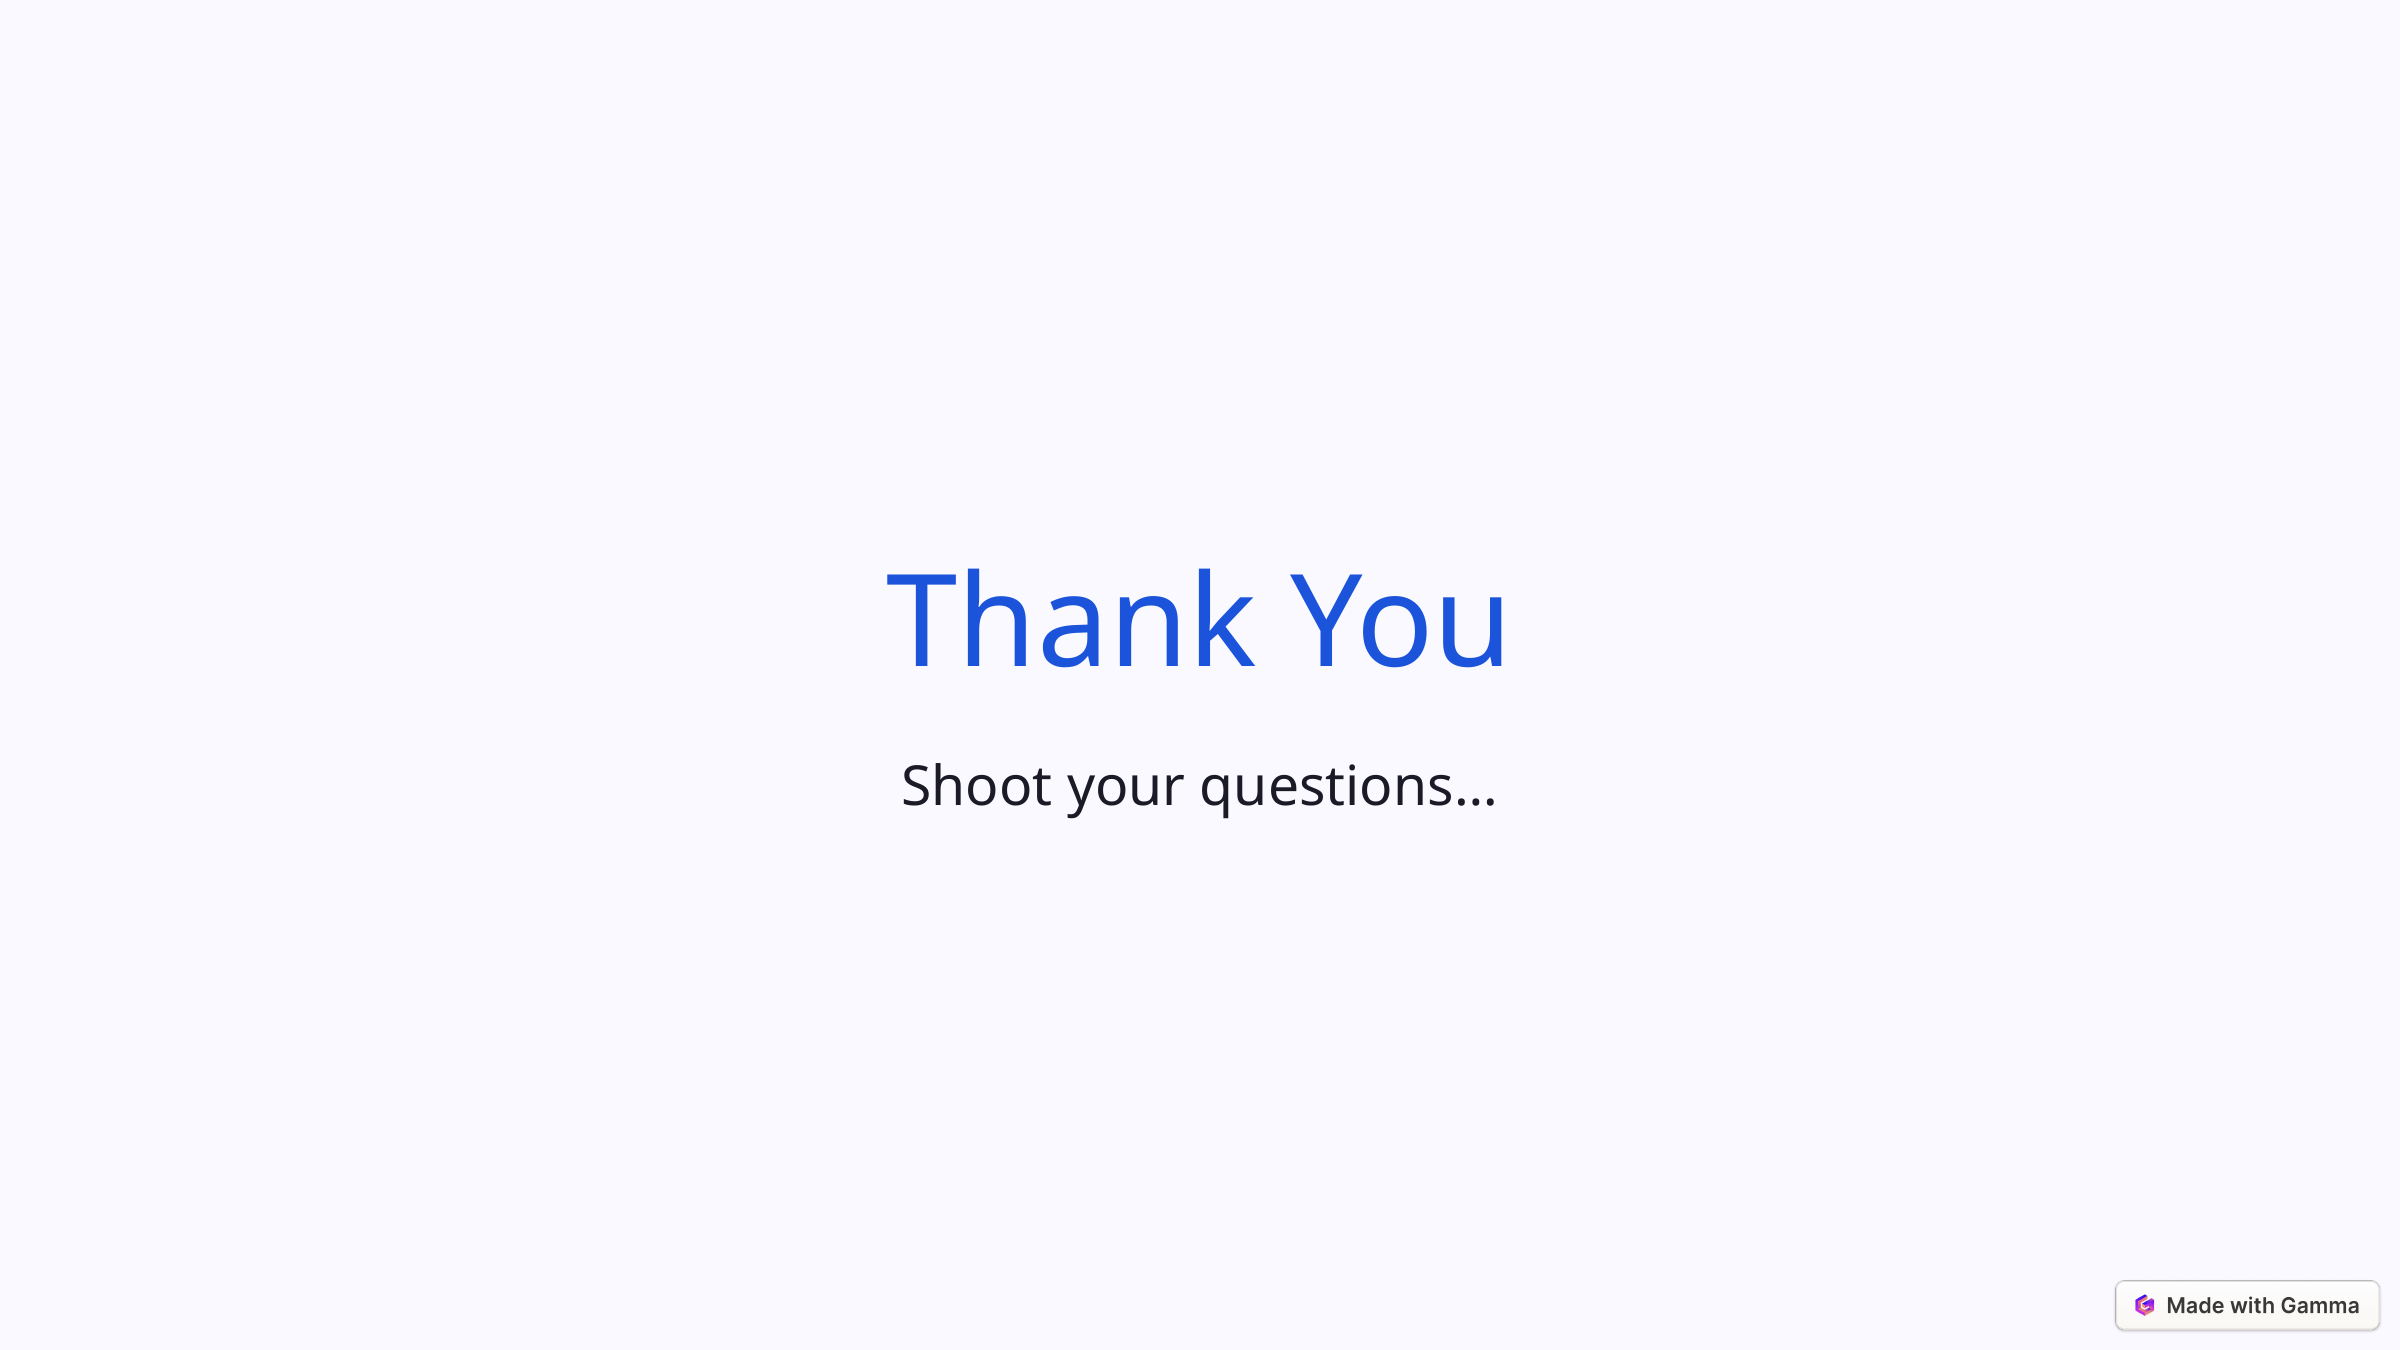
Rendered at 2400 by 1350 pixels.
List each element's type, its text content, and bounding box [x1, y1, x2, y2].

text_box Shoot your questions… [889, 748, 1511, 818]
text_box Thank You [558, 531, 1842, 693]
picture [2106, 1271, 2389, 1339]
